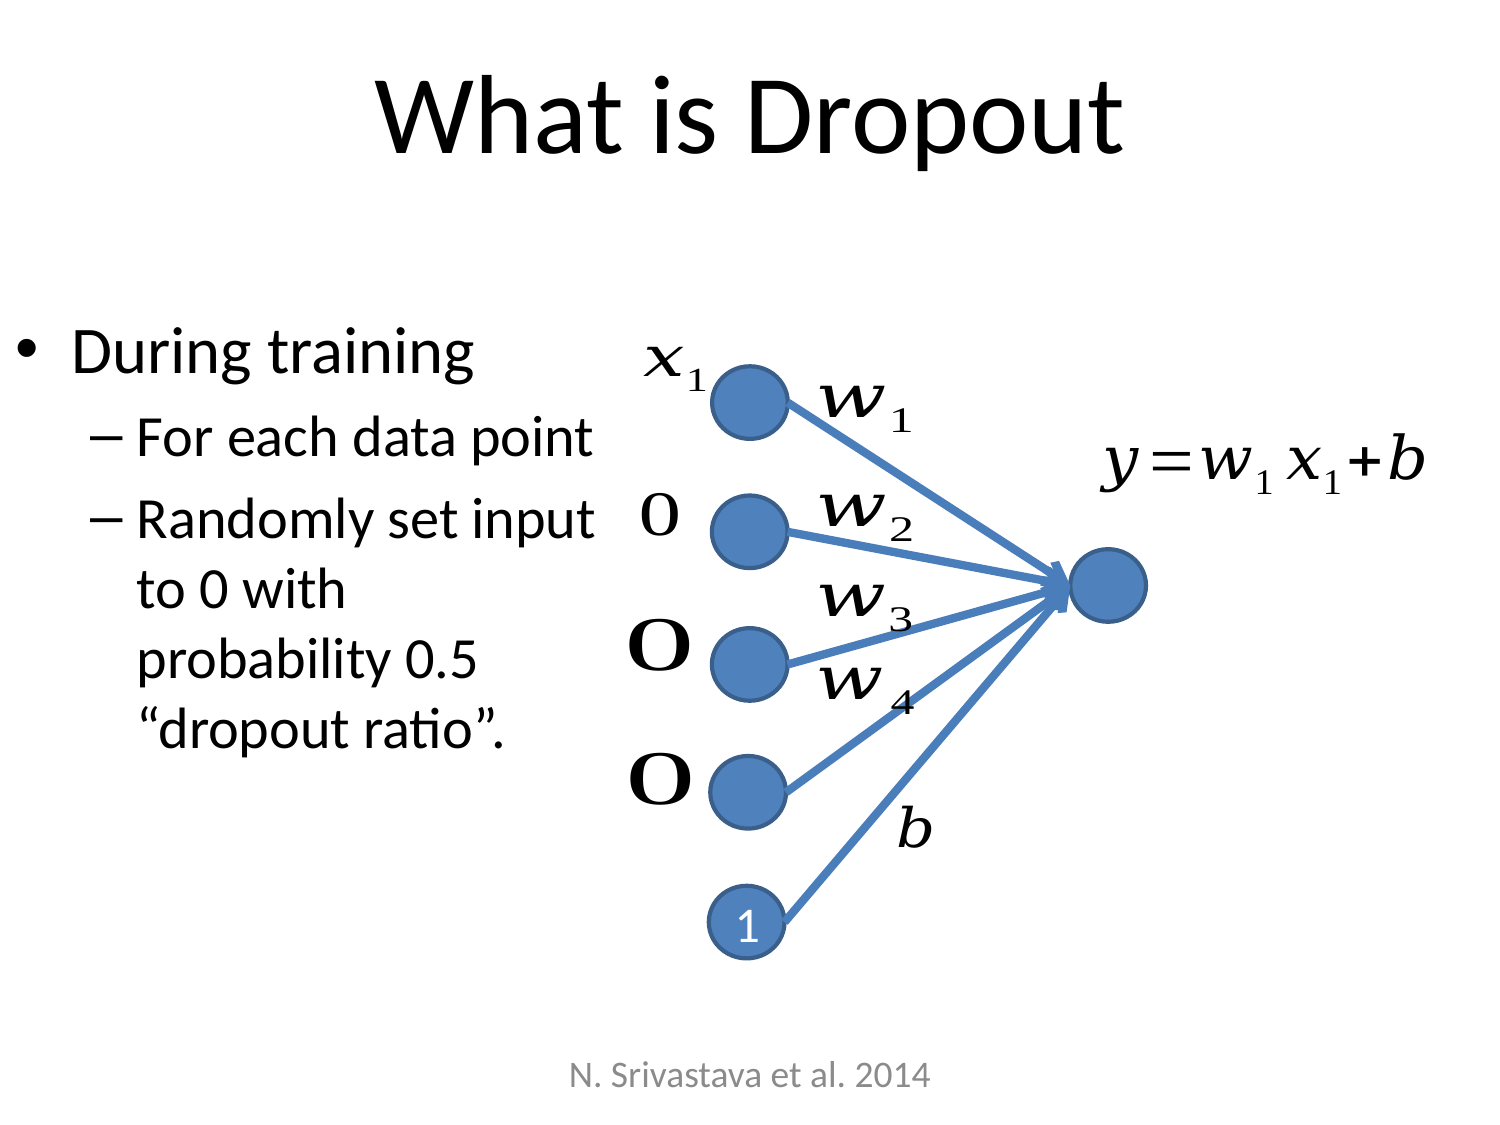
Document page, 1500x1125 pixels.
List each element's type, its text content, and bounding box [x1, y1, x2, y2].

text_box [784, 585, 1071, 923]
text_box [1075, 547, 1149, 624]
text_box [787, 402, 1071, 531]
footer N. Srivastava et al. 2014 [512, 1042, 988, 1103]
list During training For each data point Randomly set input to 0 with probability 0.5 “dropout ratio”. [0, 299, 616, 1014]
text_box [709, 493, 782, 571]
text_box 1 [706, 883, 786, 961]
text_box [709, 626, 778, 703]
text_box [787, 531, 1071, 583]
text_box [708, 753, 779, 831]
title What is Dropout [0, 0, 1500, 218]
text_box [709, 364, 790, 441]
